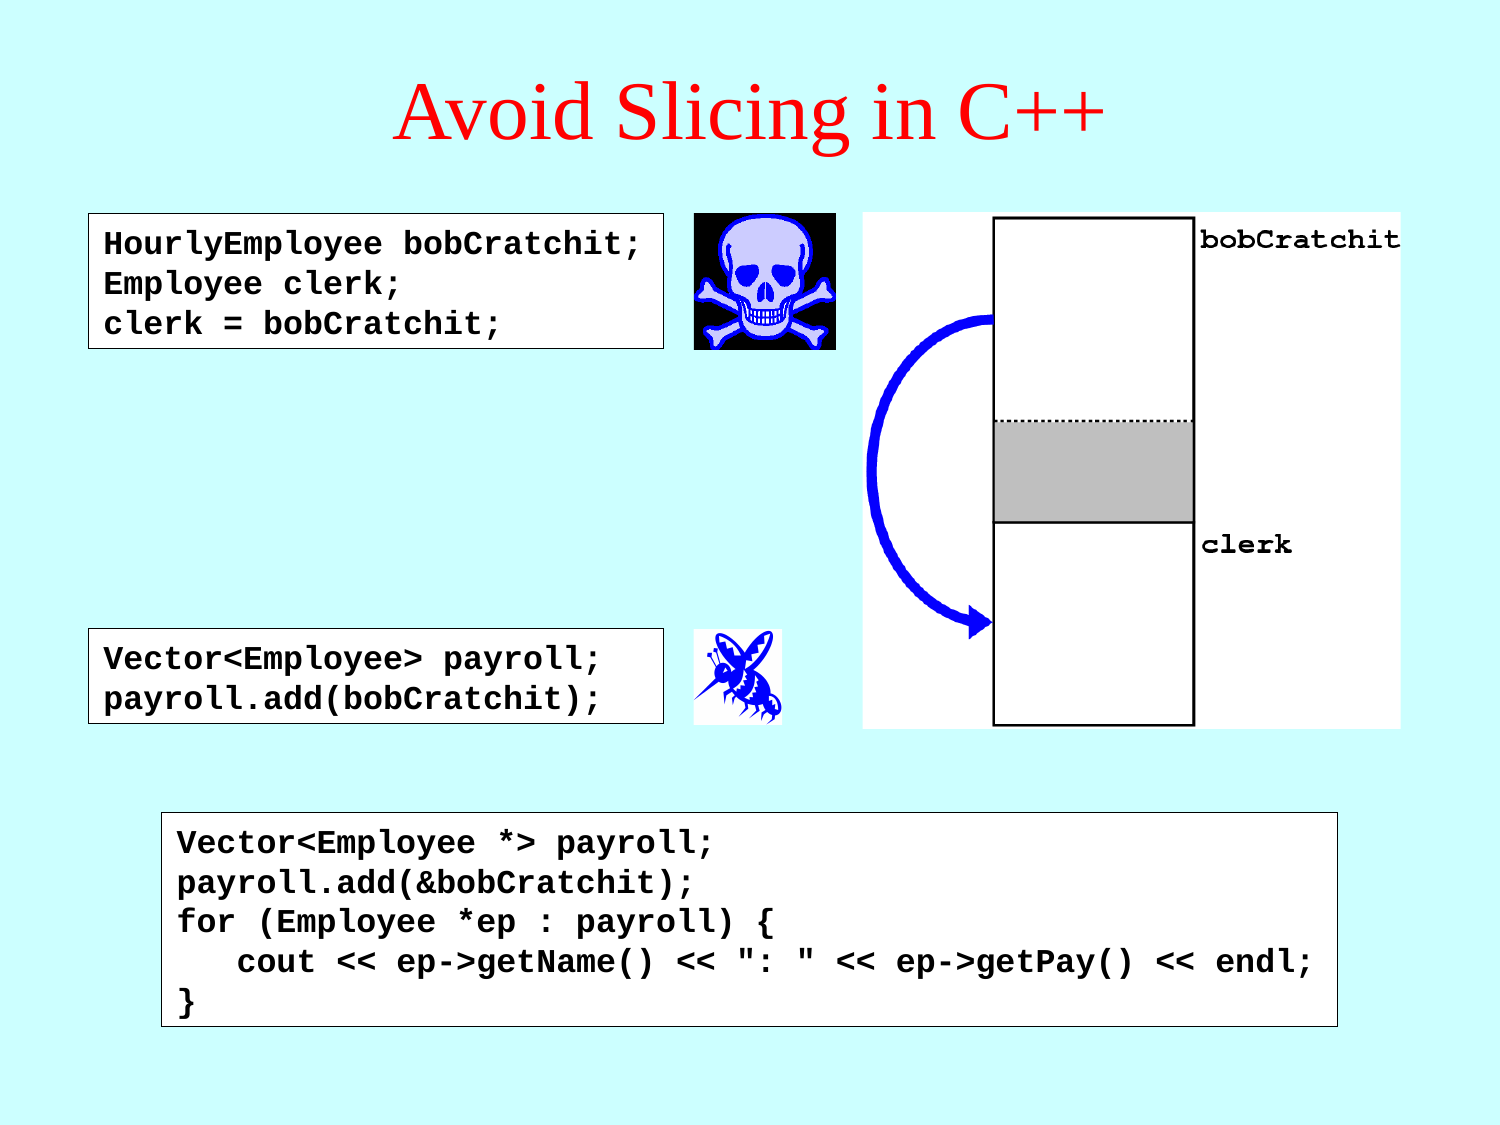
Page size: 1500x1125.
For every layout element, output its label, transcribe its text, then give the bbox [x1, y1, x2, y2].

text_box Vector<Employee> payroll; payroll.add(bobCratchit); [88, 628, 664, 724]
picture [862, 212, 1401, 730]
text_box HourlyEmployee bobCratchit; Employee clerk; clerk = bobCratchit; [88, 213, 664, 349]
text_box Vector<Employee *> payroll; payroll.add(&bobCratchit); for (Employee *ep : payroll) { cout << ep->getName() << ": " << ep->getPay() << endl; } [161, 812, 1338, 1027]
picture [693, 213, 837, 351]
picture [693, 628, 783, 725]
title Avoid Slicing in C++ [0, 12, 1500, 201]
